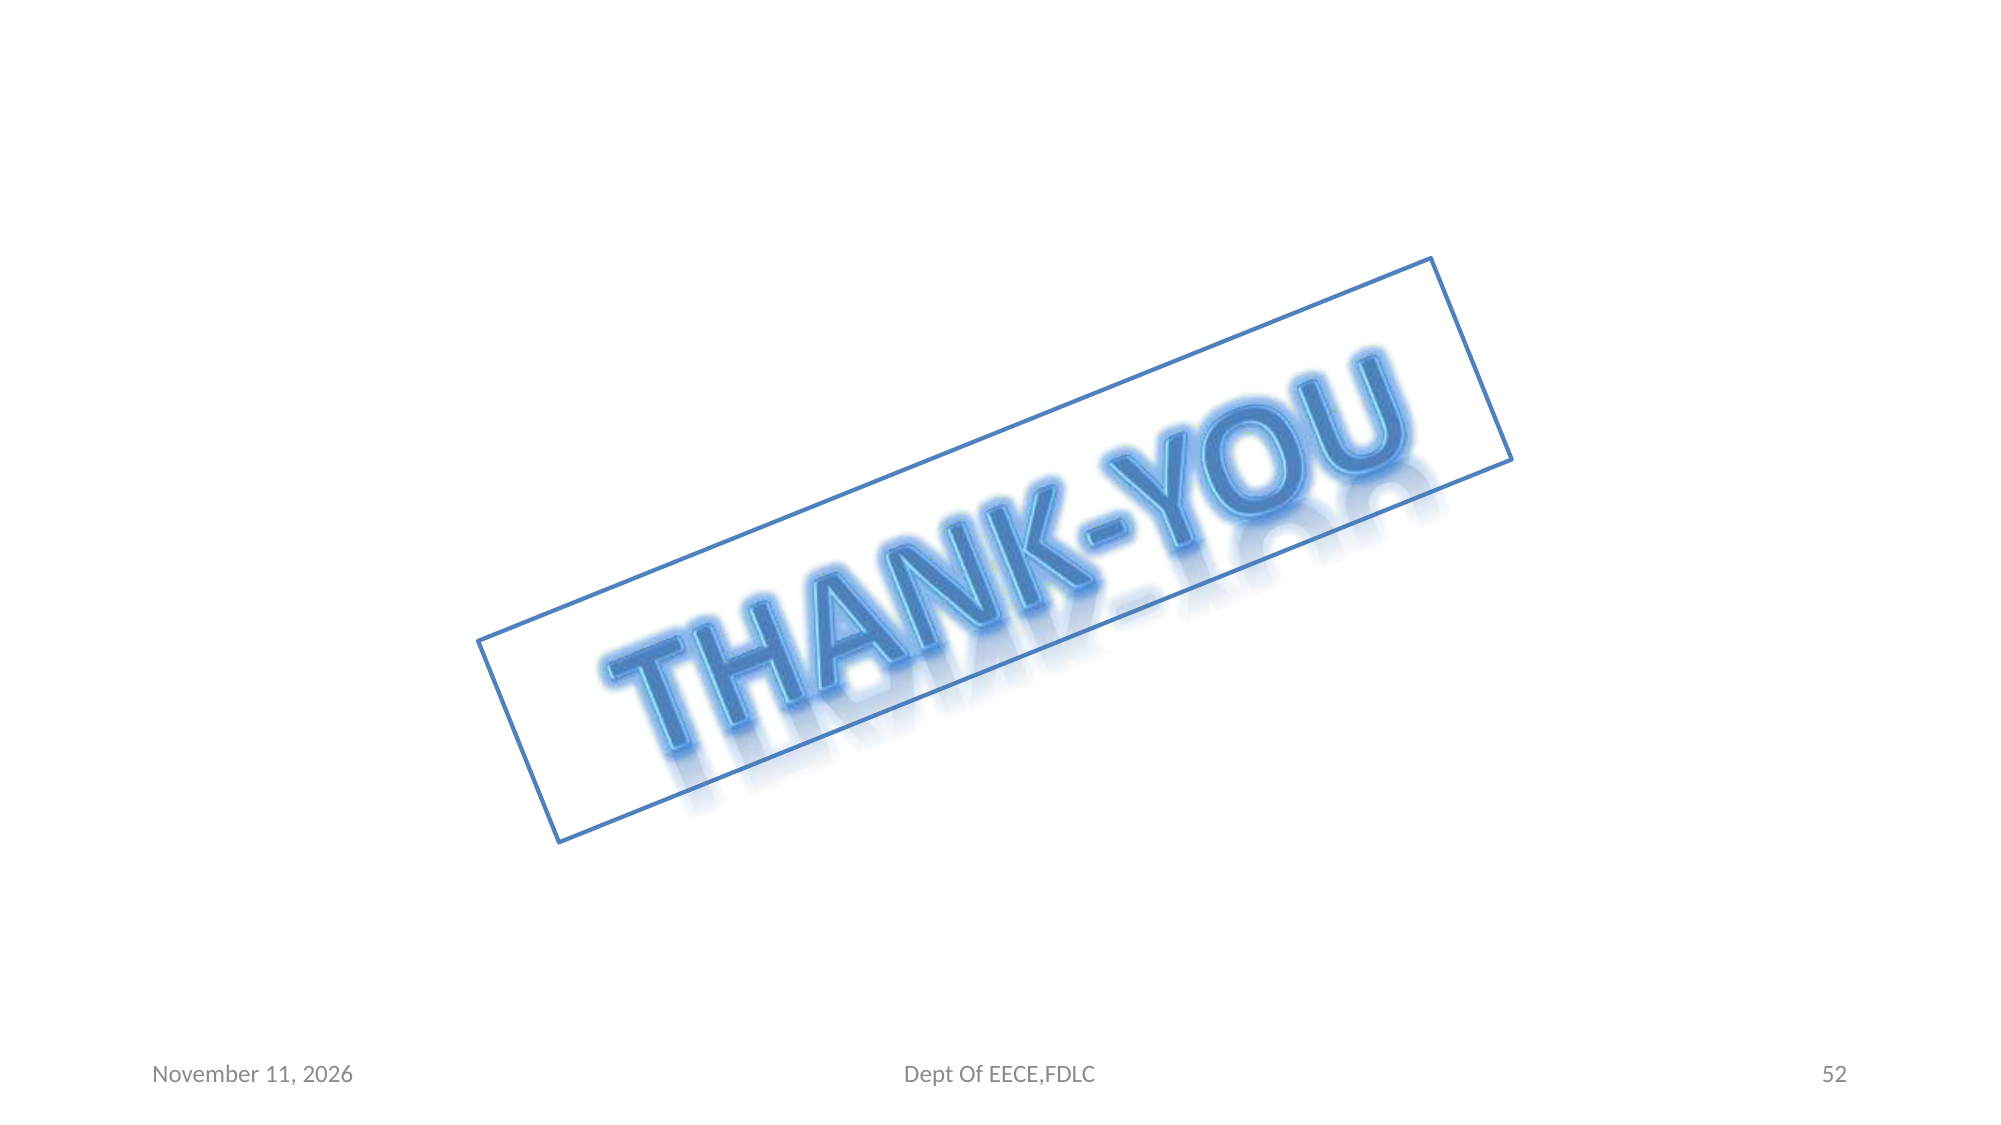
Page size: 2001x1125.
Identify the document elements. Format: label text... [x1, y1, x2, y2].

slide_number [137, 1042, 588, 1103]
footer Dept Of EECE,FDLC [662, 1042, 1338, 1103]
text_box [478, 257, 1512, 881]
slide_number 52 [1412, 1042, 1863, 1103]
